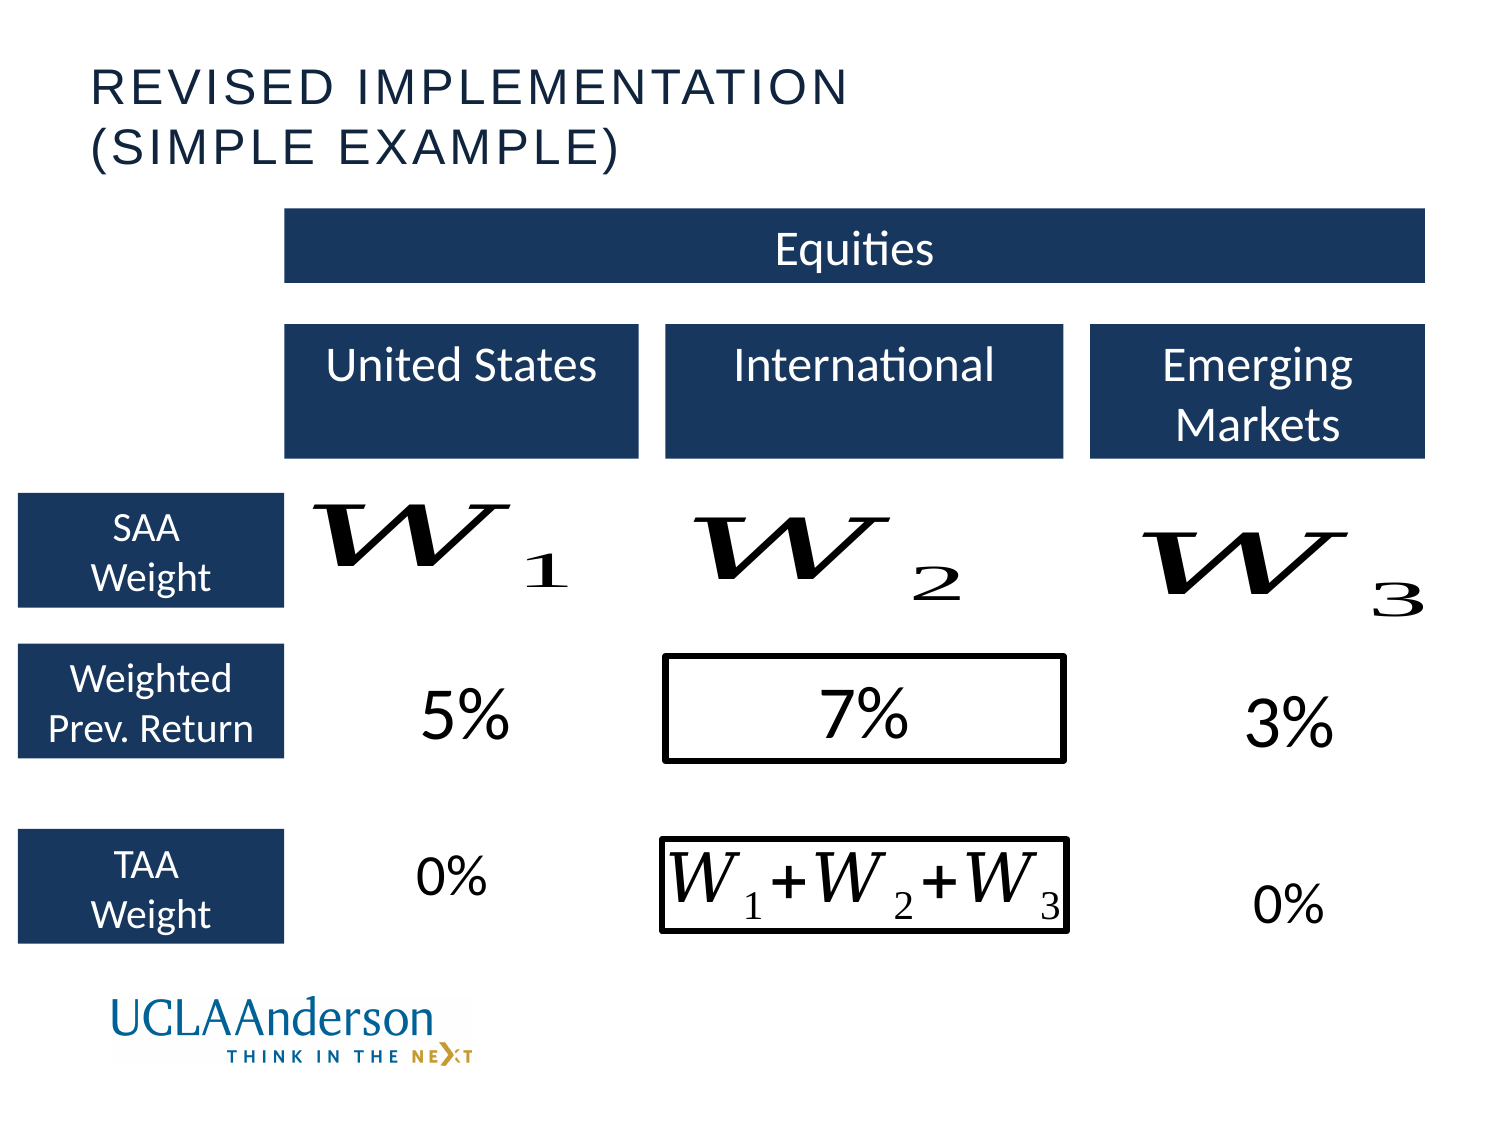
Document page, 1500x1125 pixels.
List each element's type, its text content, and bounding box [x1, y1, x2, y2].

text_box 0% [312, 829, 593, 915]
text_box Emerging Markets [1090, 324, 1425, 459]
text_box 3% [1141, 665, 1438, 771]
text_box 7% [665, 656, 1064, 761]
text_box Equities [284, 208, 1425, 283]
text_box United States [284, 324, 639, 459]
text_box 5% [324, 656, 605, 762]
text_box International [665, 324, 1064, 459]
title Revised implementation (simple Example) [75, 20, 1425, 209]
text_box SAA Weight [17, 492, 285, 608]
text_box Weighted Prev. Return [17, 643, 285, 759]
text_box TAA Weight [17, 828, 285, 944]
picture [112, 996, 473, 1066]
text_box 0% [1141, 857, 1438, 943]
